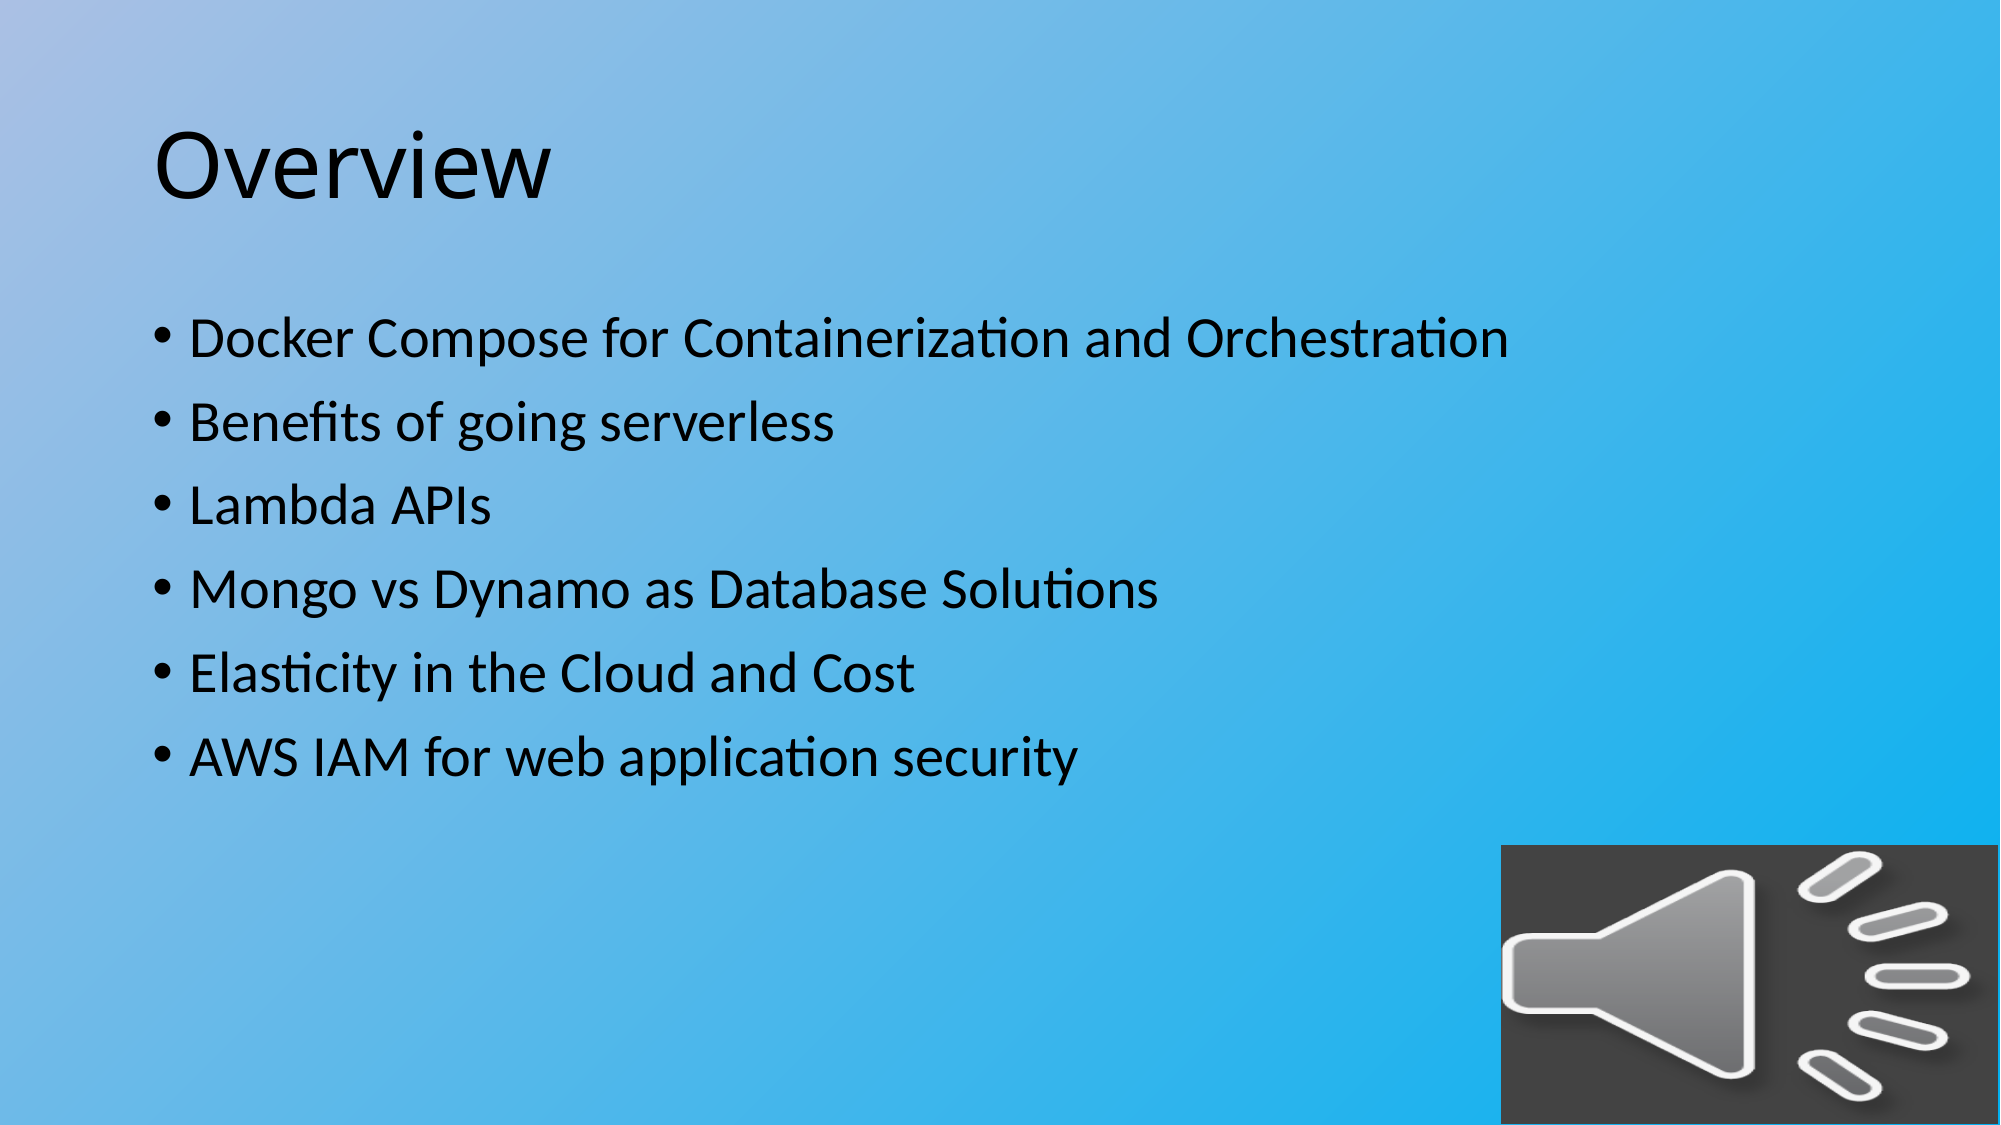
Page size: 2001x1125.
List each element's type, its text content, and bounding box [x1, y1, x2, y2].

list Docker Compose for Containerization and Orchestration Benefits of going serverless Lambda APIs Mongo vs Dynamo as Database Solutions Elasticity in the Cloud and Cost AWS IAM for web application security [137, 299, 1863, 1014]
title Overview [137, 59, 1863, 278]
picture [1500, 843, 1997, 1125]
